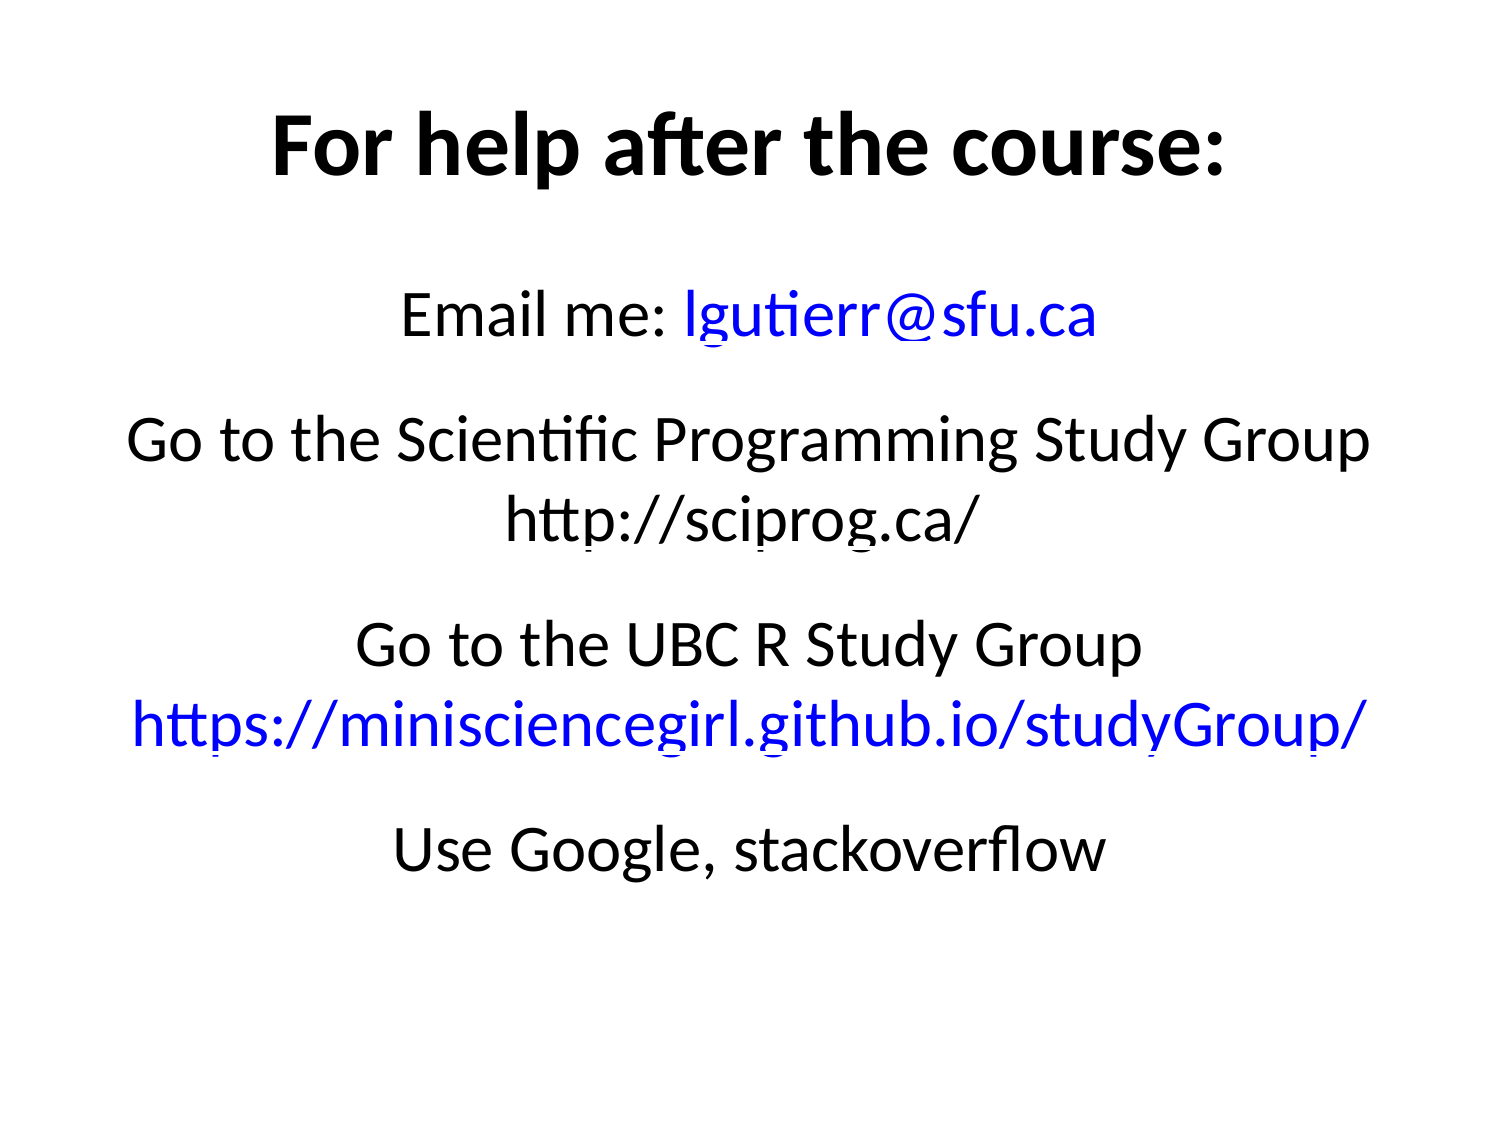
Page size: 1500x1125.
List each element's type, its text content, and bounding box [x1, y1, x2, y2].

text_box Email me: lgutierr@sfu.ca Go to the Scientific Programming Study Group http://sciprog.ca/ Go to the UBC R Study Group https://minisciencegirl.github.io/studyGroup/ Use Google, stackoverflow [74, 262, 1425, 1005]
text_box For help after the course: [74, 45, 1425, 233]
